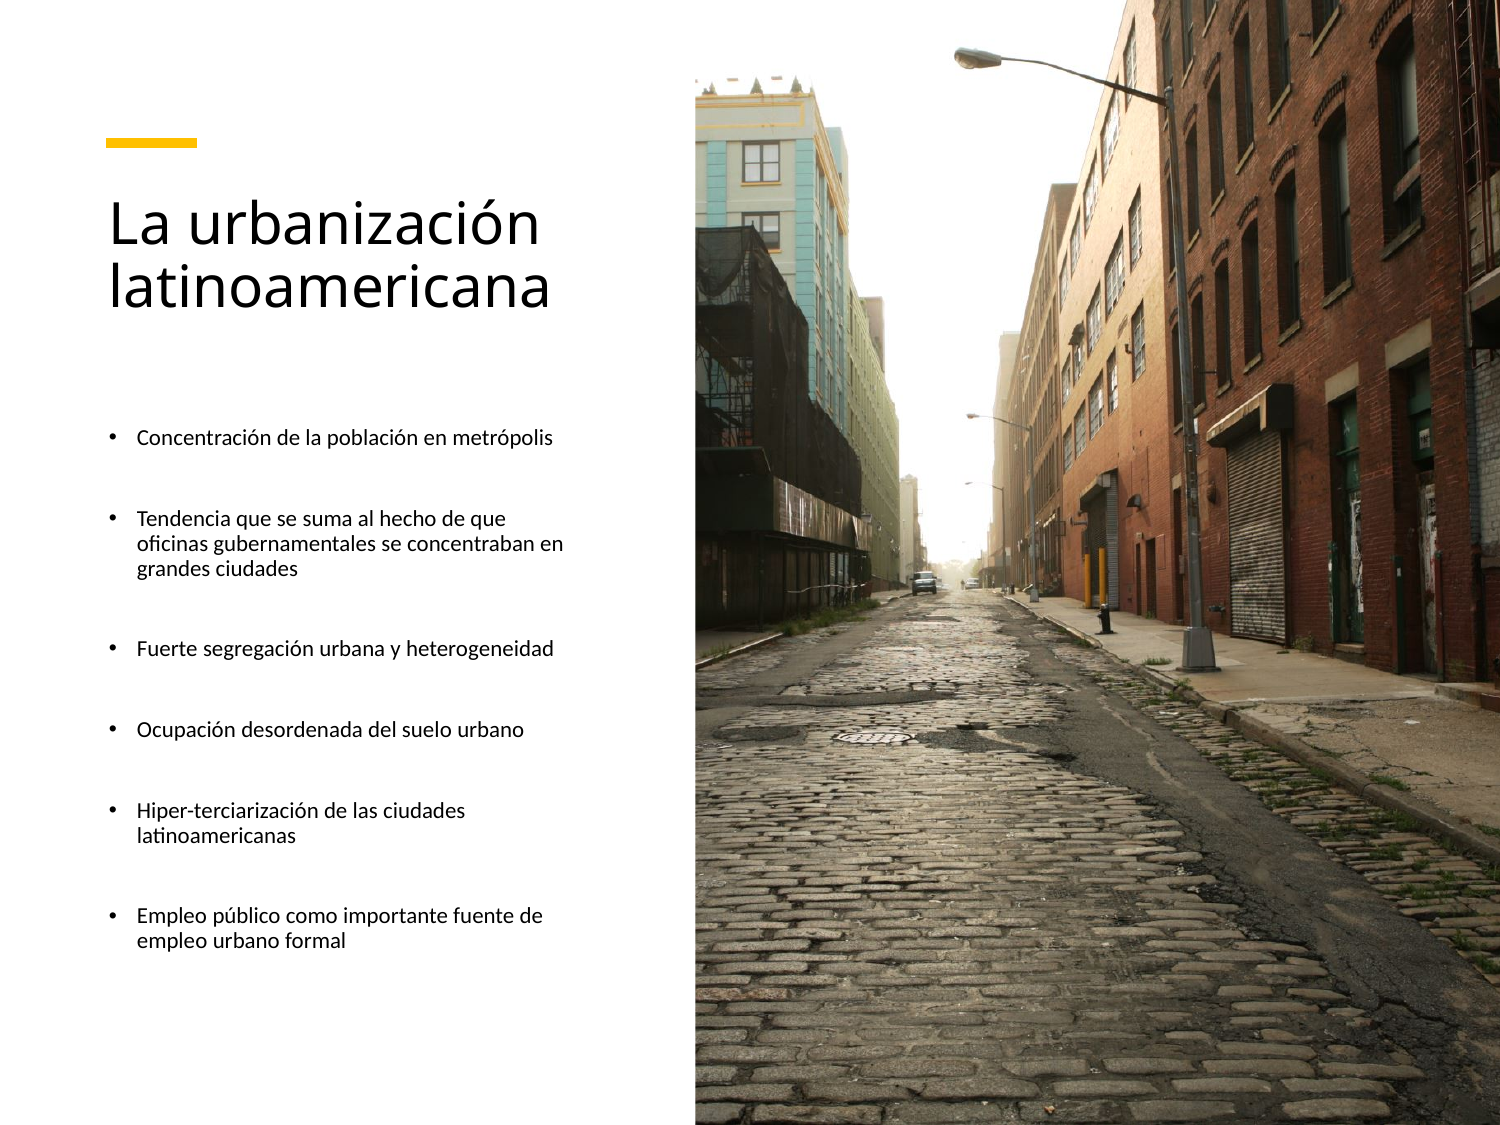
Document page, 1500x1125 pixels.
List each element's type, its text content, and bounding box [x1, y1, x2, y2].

picture [695, 0, 1500, 1125]
list Concentración de la población en metrópolis Tendencia que se suma al hecho de que oficinas gubernamentales se concentraban en grandes ciudades Fuerte segregación urbana y heterogeneidad Ocupación desordenada del suelo urbano Hiper-terciarización de las ciudades latinoamericanas Empleo público como importante fuente de empleo urbano formal [93, 418, 597, 1008]
title La urbanización latinoamericana [93, 186, 597, 417]
